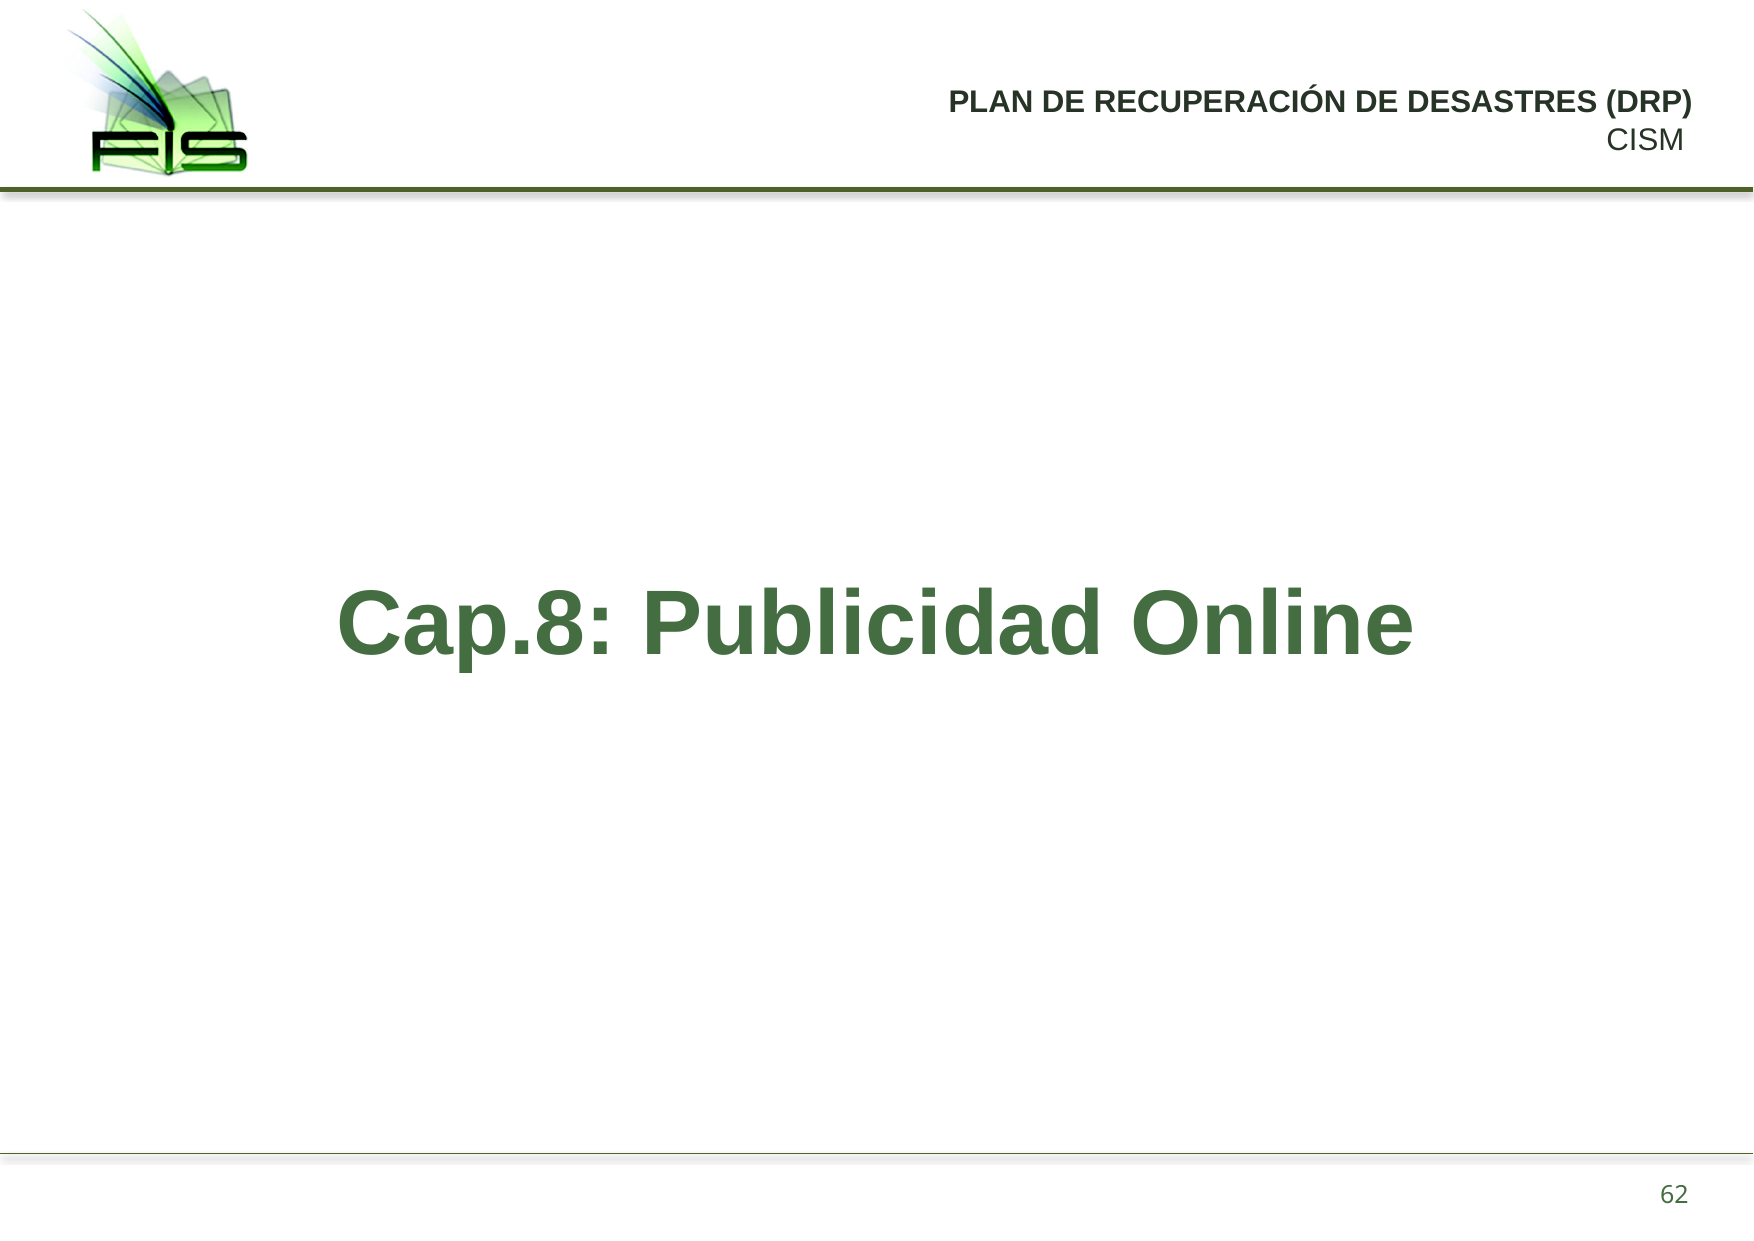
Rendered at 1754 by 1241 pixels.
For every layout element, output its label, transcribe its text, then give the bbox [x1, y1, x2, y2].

picture [61, 8, 251, 178]
slide_number 62 [1296, 1162, 1706, 1229]
title Cap.8: Publicidad Online [131, 547, 1622, 694]
